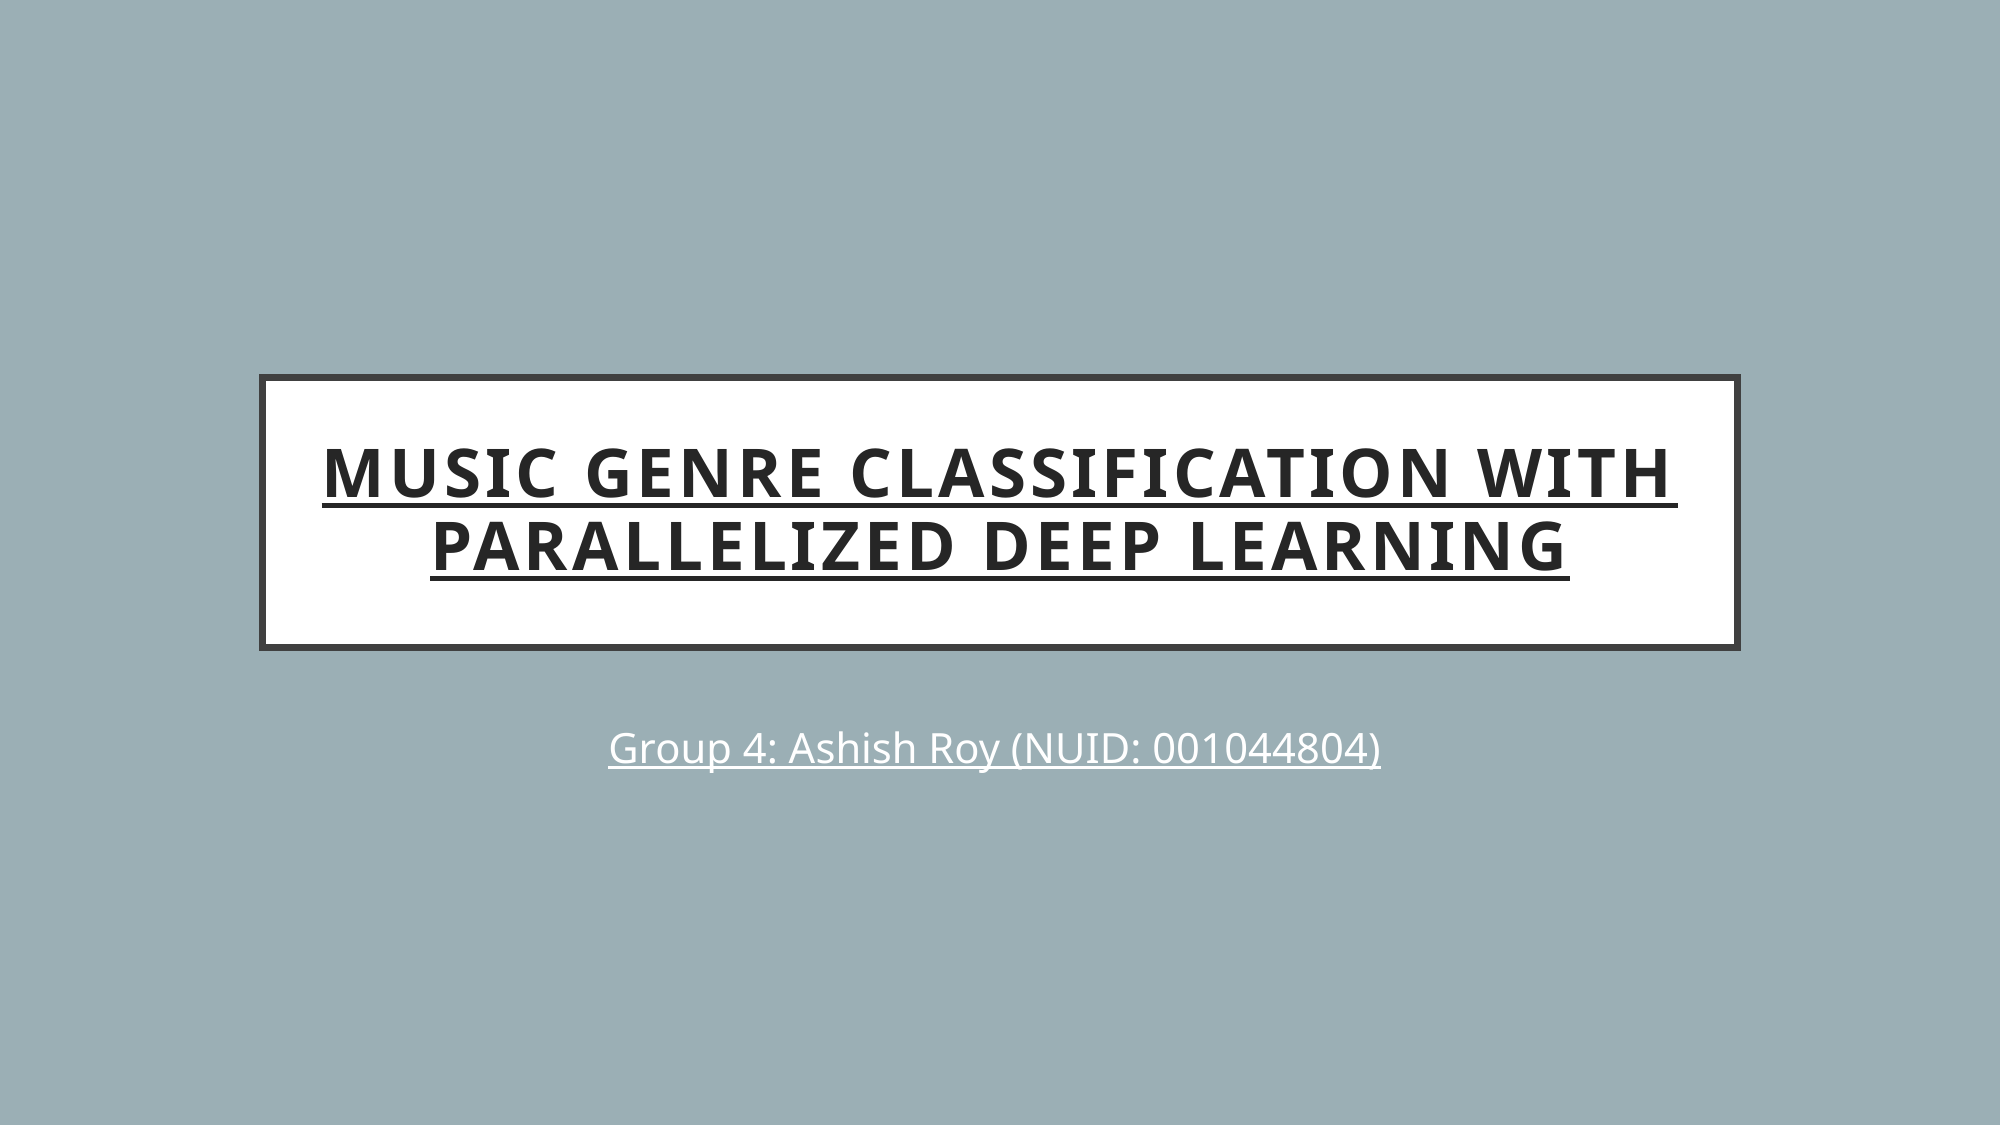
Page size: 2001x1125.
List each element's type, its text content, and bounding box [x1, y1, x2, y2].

subtitle Group 4: Ashish Roy (NUID: 001044804) [442, 713, 1558, 918]
title Music Genre Classification with Parallelized Deep Learning [259, 374, 1741, 651]
